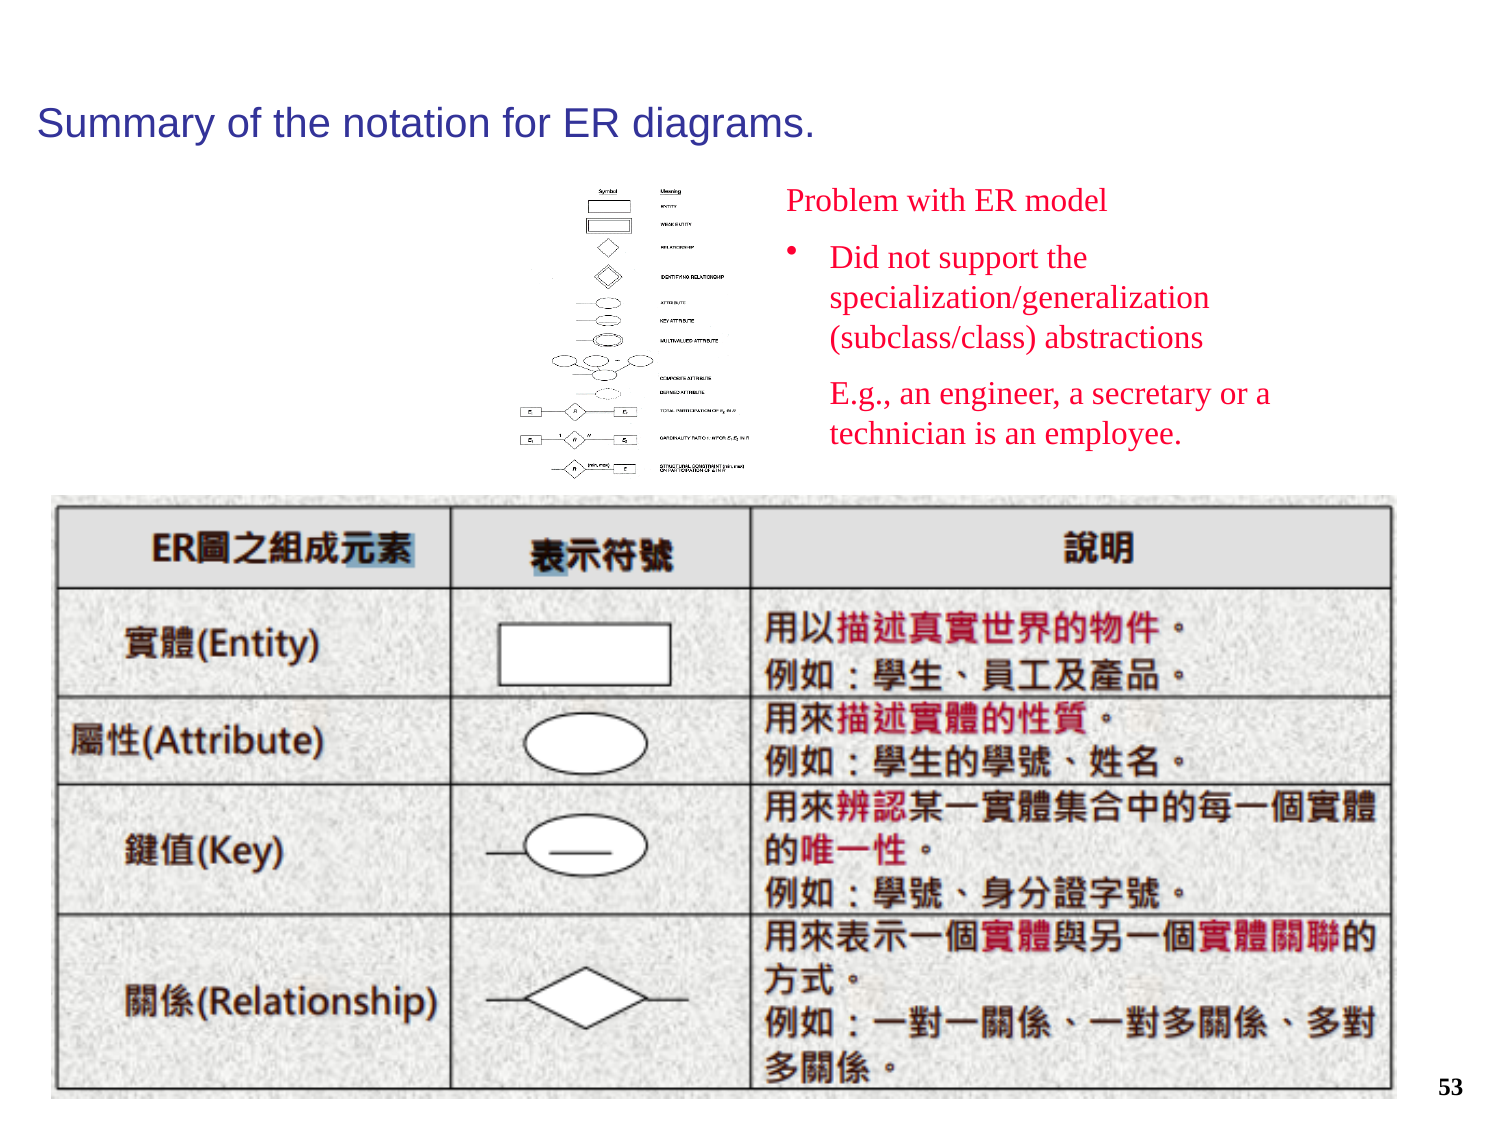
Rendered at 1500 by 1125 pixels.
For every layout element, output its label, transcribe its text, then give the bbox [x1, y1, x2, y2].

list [518, 185, 751, 479]
picture [51, 494, 1398, 1100]
title Summary of the notation for ER diagrams. [21, 27, 954, 215]
text_box Problem with ER model Did not support the specialization/generalization (subclass/class) abstractions E.g., an engineer, a secretary or a technician is an employee. [771, 170, 1397, 459]
slide_number 53 [1165, 1058, 1479, 1112]
